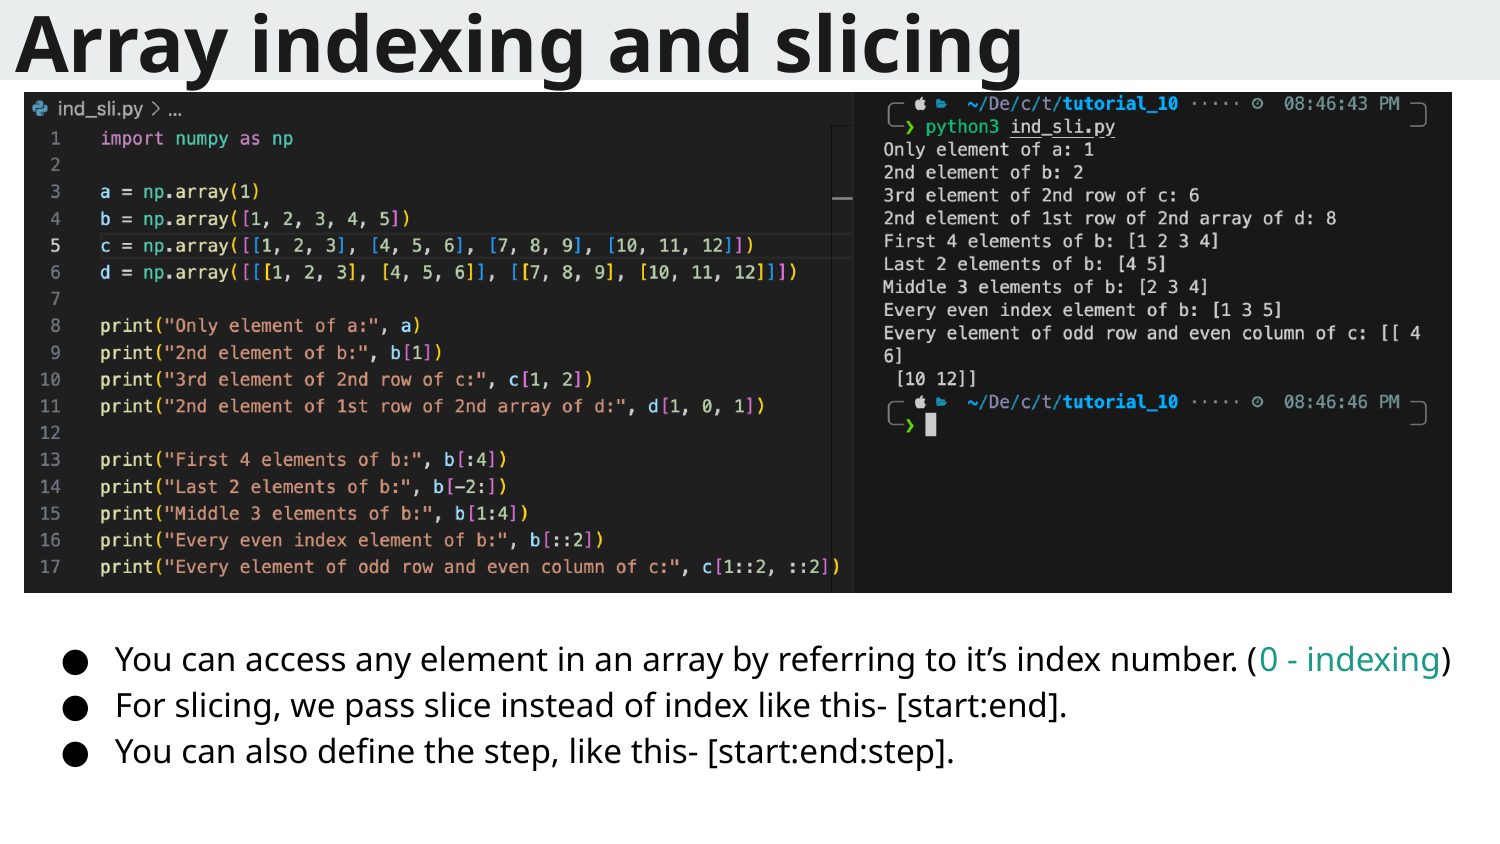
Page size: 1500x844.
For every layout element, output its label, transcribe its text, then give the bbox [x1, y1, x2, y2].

list You can access any element in an array by referring to it’s index number. (0 - indexing) For slicing, we pass slice instead of index like this- [start:end]. You can also define the step, like this- [start:end:step]. [24, 617, 1467, 824]
picture [24, 92, 1452, 593]
title Array indexing and slicing [0, 0, 1262, 68]
